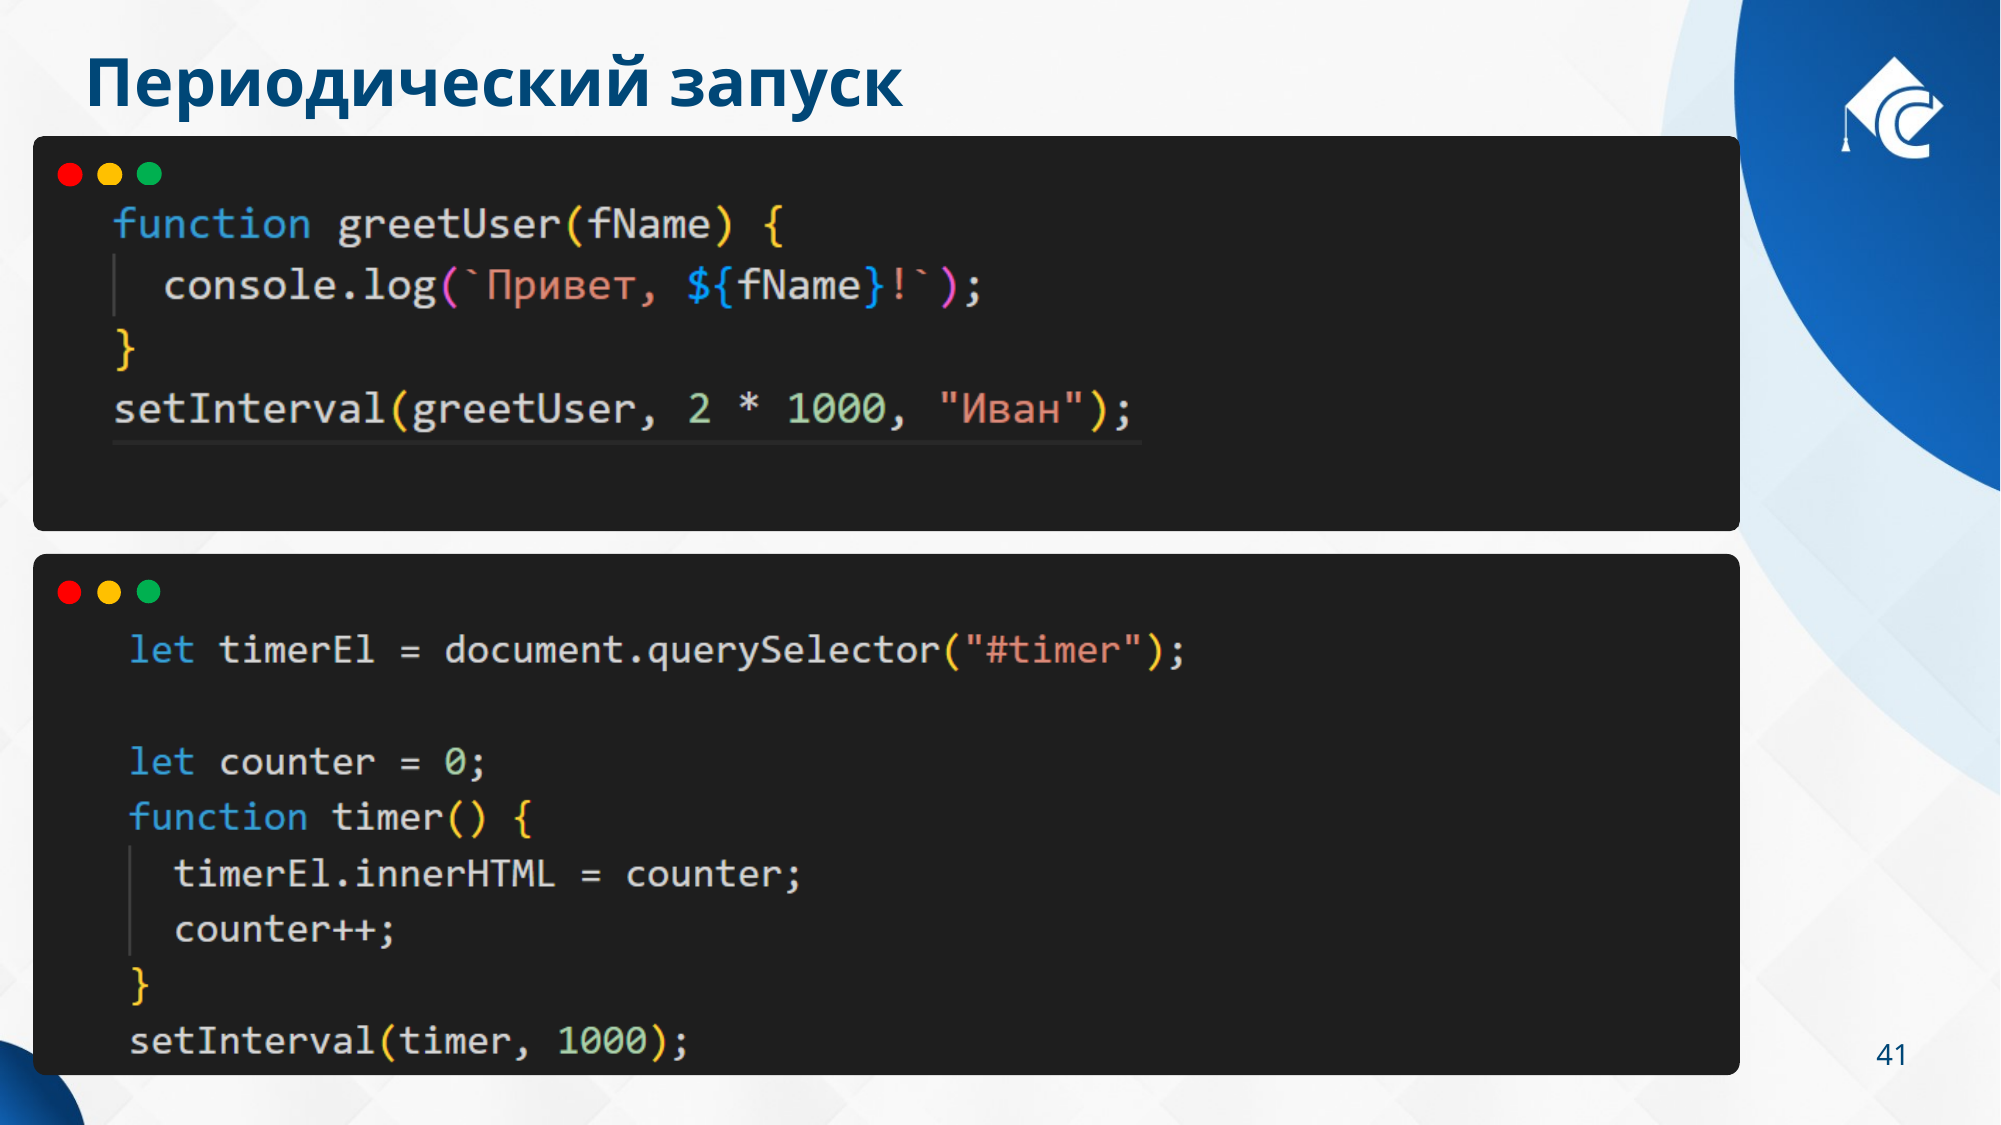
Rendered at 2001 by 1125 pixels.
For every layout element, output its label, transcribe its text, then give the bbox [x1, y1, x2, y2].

text_box [56, 161, 84, 188]
text_box [135, 578, 162, 605]
text_box [56, 579, 83, 606]
text_box [135, 160, 163, 185]
text_box [96, 161, 124, 185]
text_box [32, 552, 1741, 1077]
text_box [32, 135, 1741, 533]
slide_number 41 [1806, 1026, 1925, 1086]
title Периодический запуск [70, 34, 1704, 135]
text_box [96, 579, 122, 606]
picture [0, 0, 2001, 1125]
